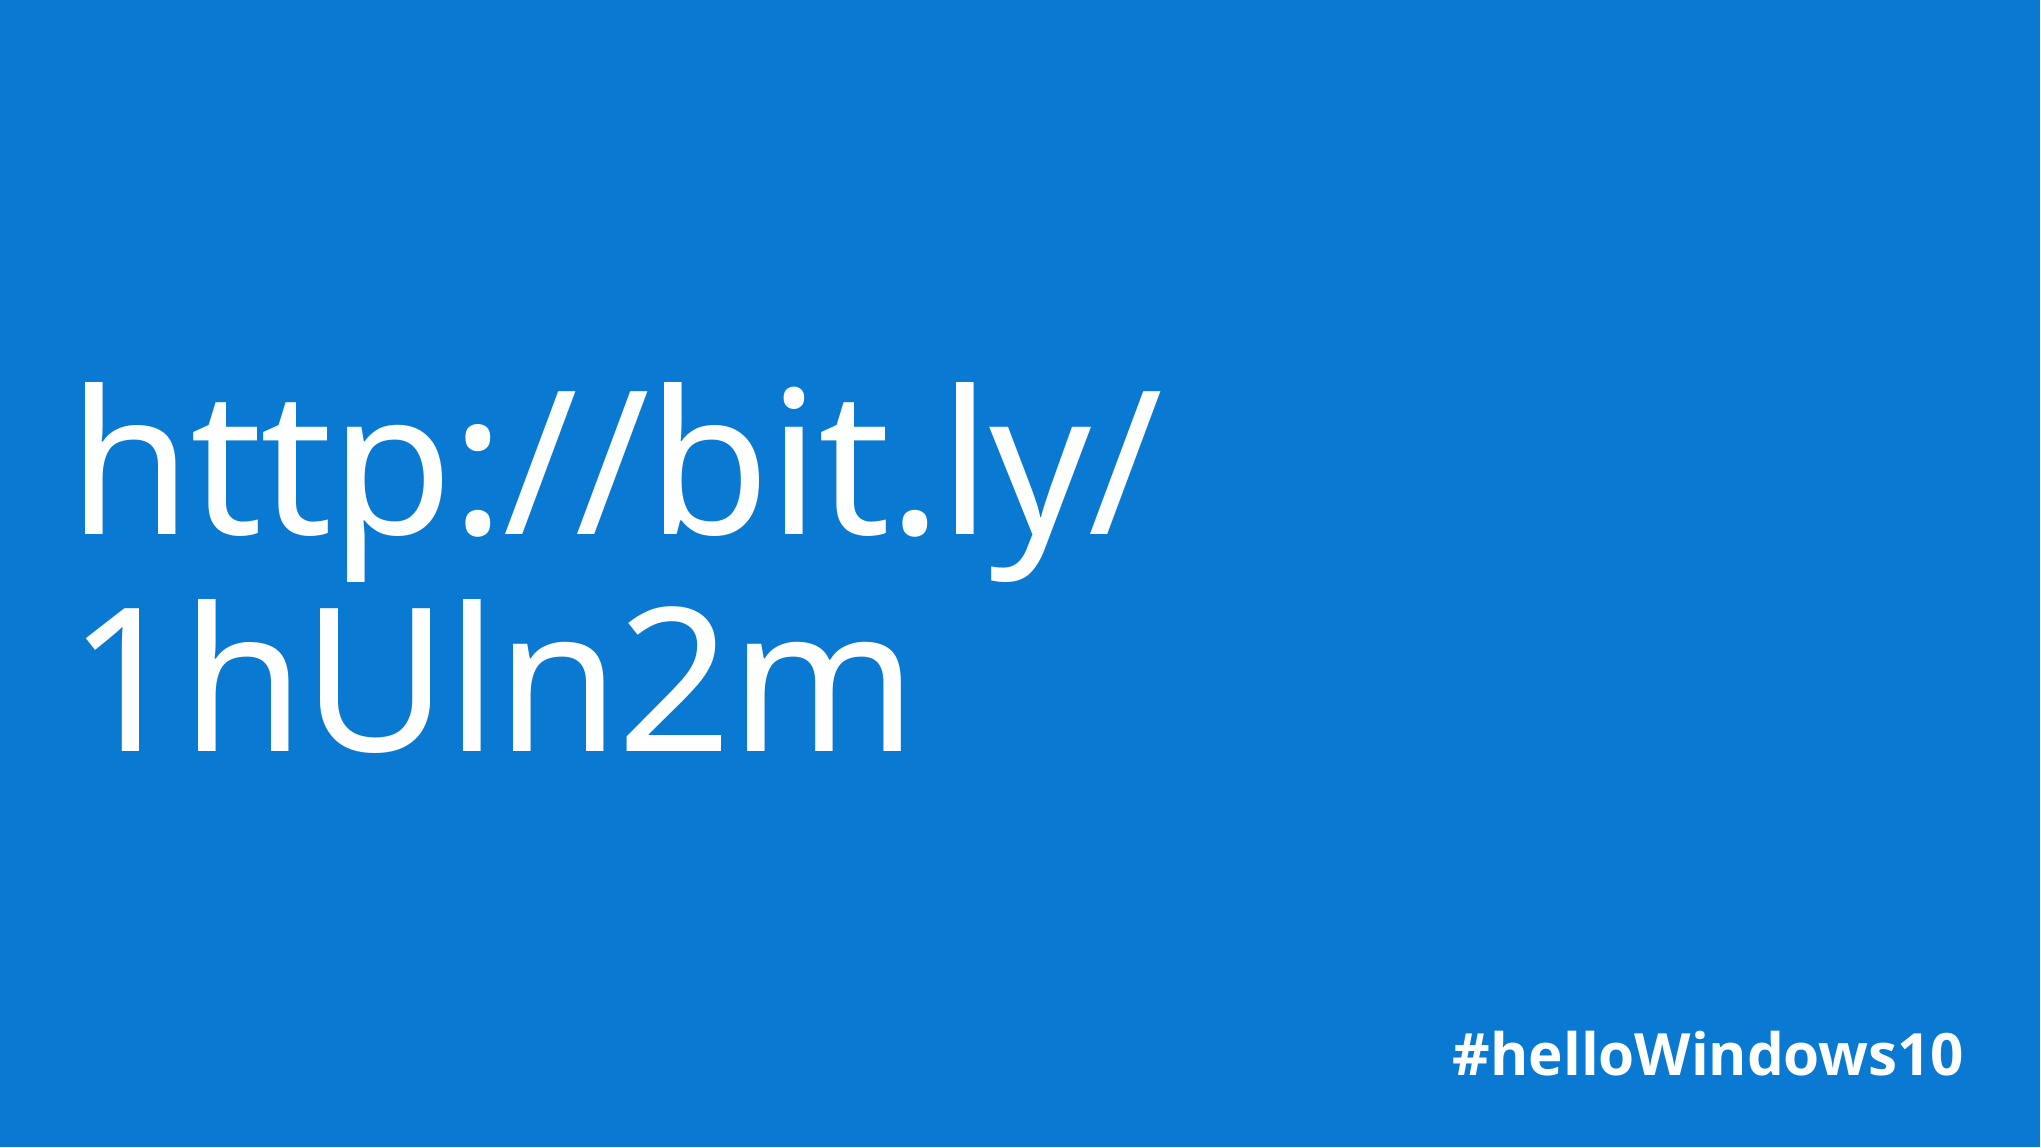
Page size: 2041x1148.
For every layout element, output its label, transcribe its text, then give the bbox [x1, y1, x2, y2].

title http://bit.ly/1hUln2m [45, 347, 1996, 649]
